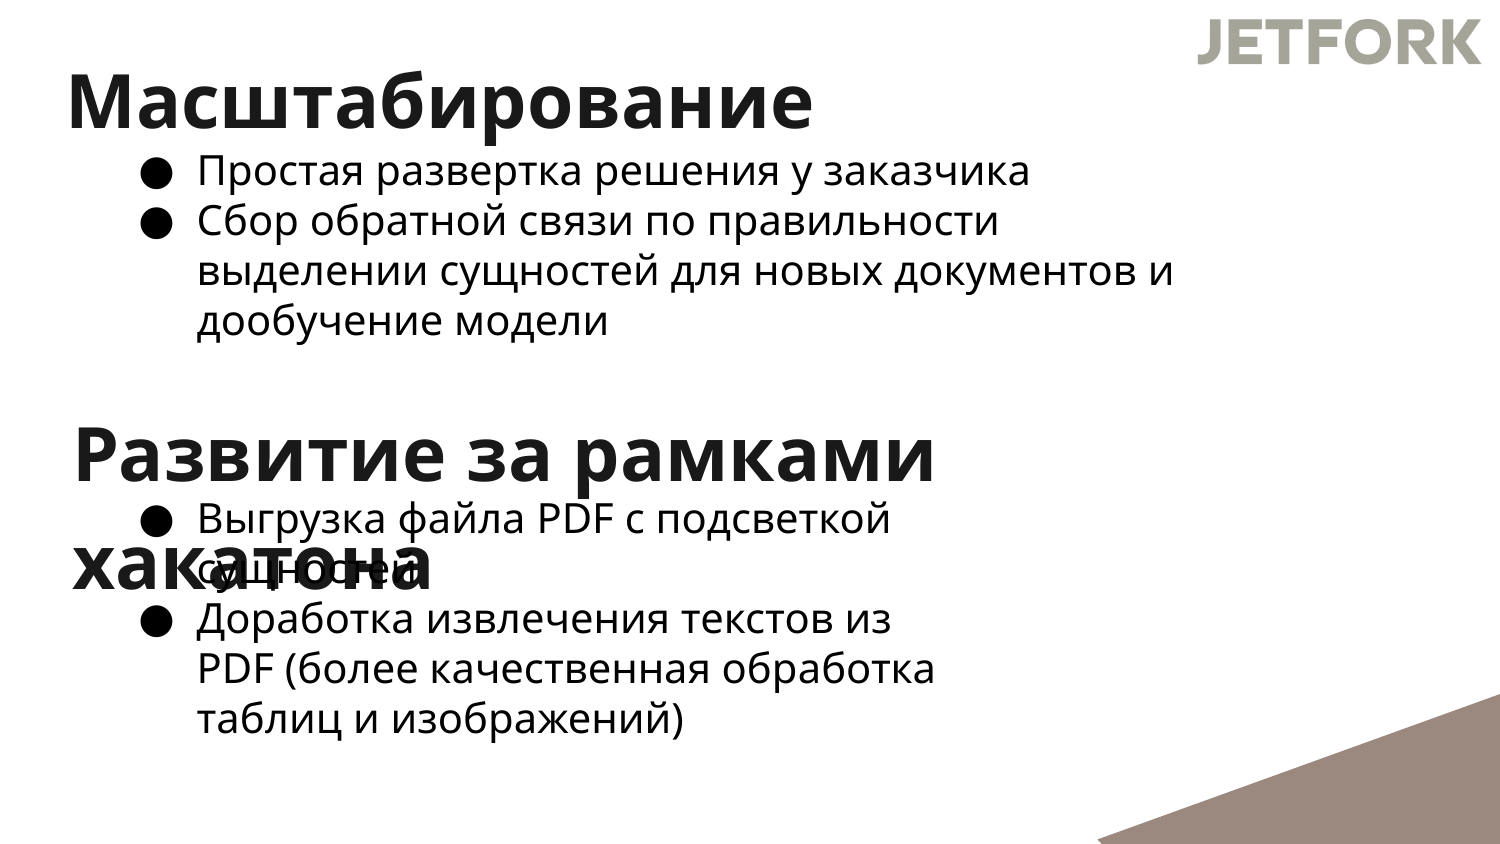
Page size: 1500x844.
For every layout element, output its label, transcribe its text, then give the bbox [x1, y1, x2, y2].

picture [1182, 14, 1500, 82]
text_box Развитие за рамками хакатона [57, 373, 1241, 620]
text_box [1097, 694, 1500, 844]
text_box Выгрузка файла PDF с подсветкой сущностей Доработка извлечения текстов из PDF (более качественная обработка таблиц и изображений) [121, 491, 1091, 742]
text_box Масштабирование [65, 35, 1435, 144]
text_box Простая развертка решения у заказчика Сбор обратной связи по правильности выделении сущностей для новых документов и дообучение модели [121, 144, 1216, 373]
